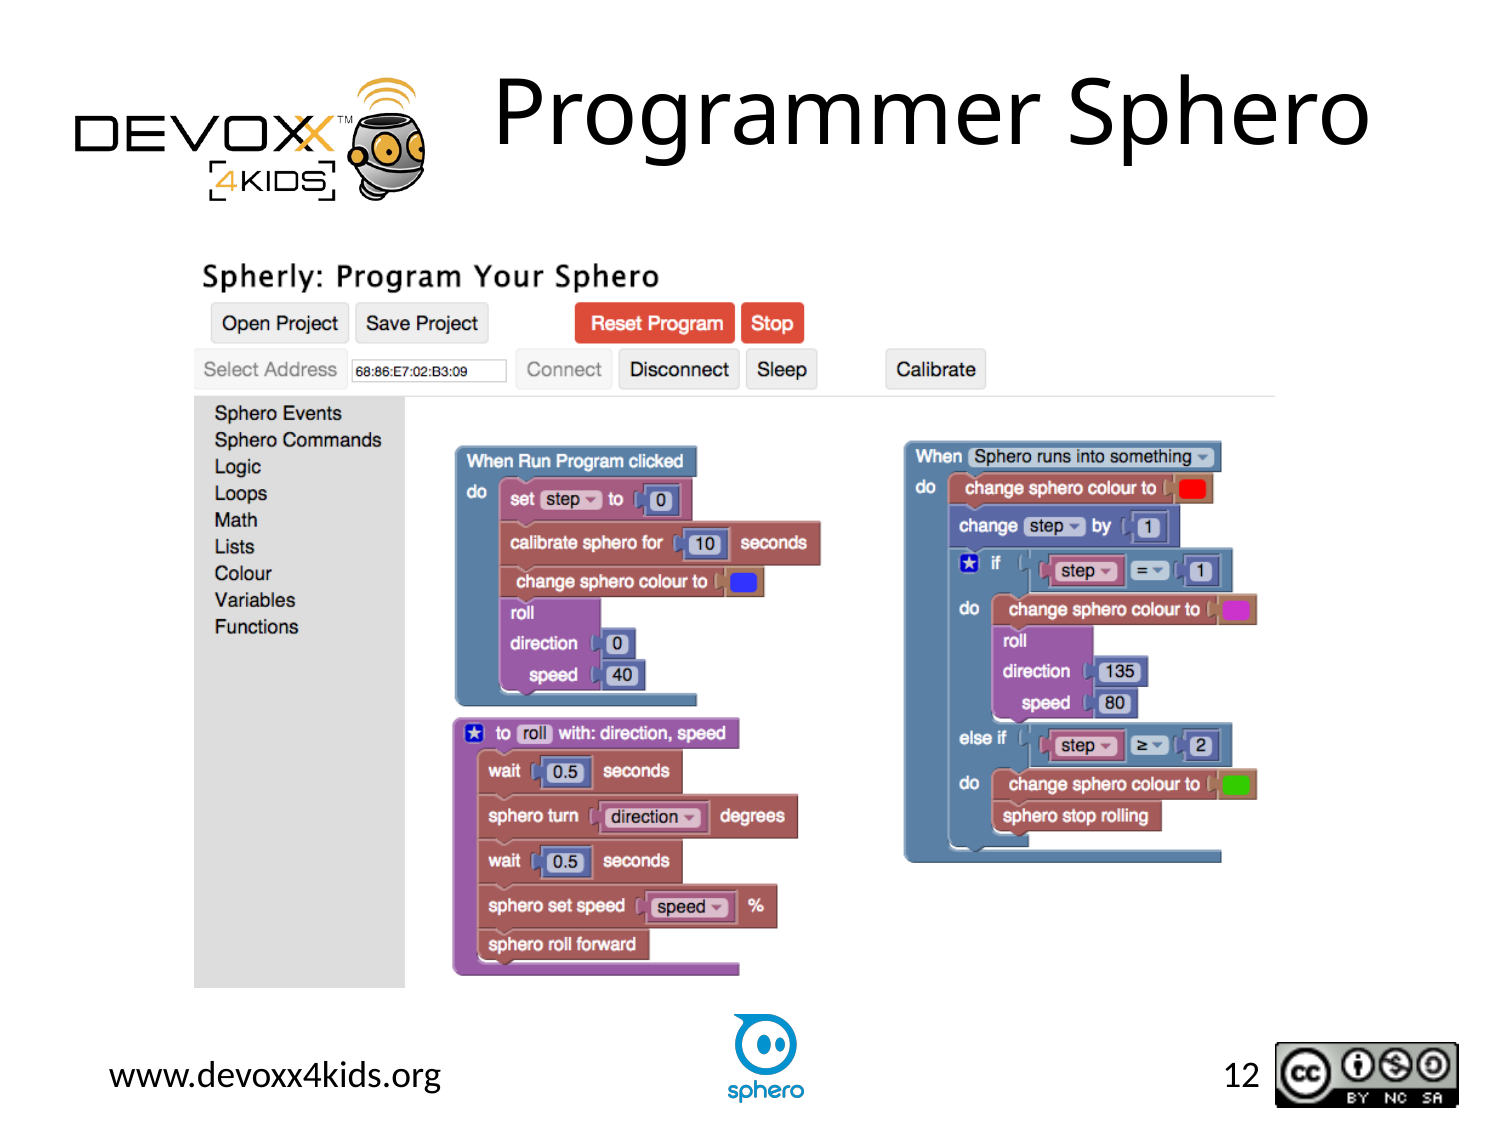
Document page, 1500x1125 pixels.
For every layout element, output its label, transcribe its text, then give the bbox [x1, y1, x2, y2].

picture [743, 1021, 789, 1068]
picture [794, 1088, 801, 1095]
picture [1275, 1042, 1459, 1108]
picture [728, 1014, 804, 1103]
picture [75, 77, 425, 201]
picture [194, 254, 1276, 988]
picture [728, 1096, 739, 1103]
title Programmer Sphero [439, 45, 1425, 233]
picture [743, 1088, 749, 1095]
slide_number 12 [1074, 1042, 1275, 1103]
